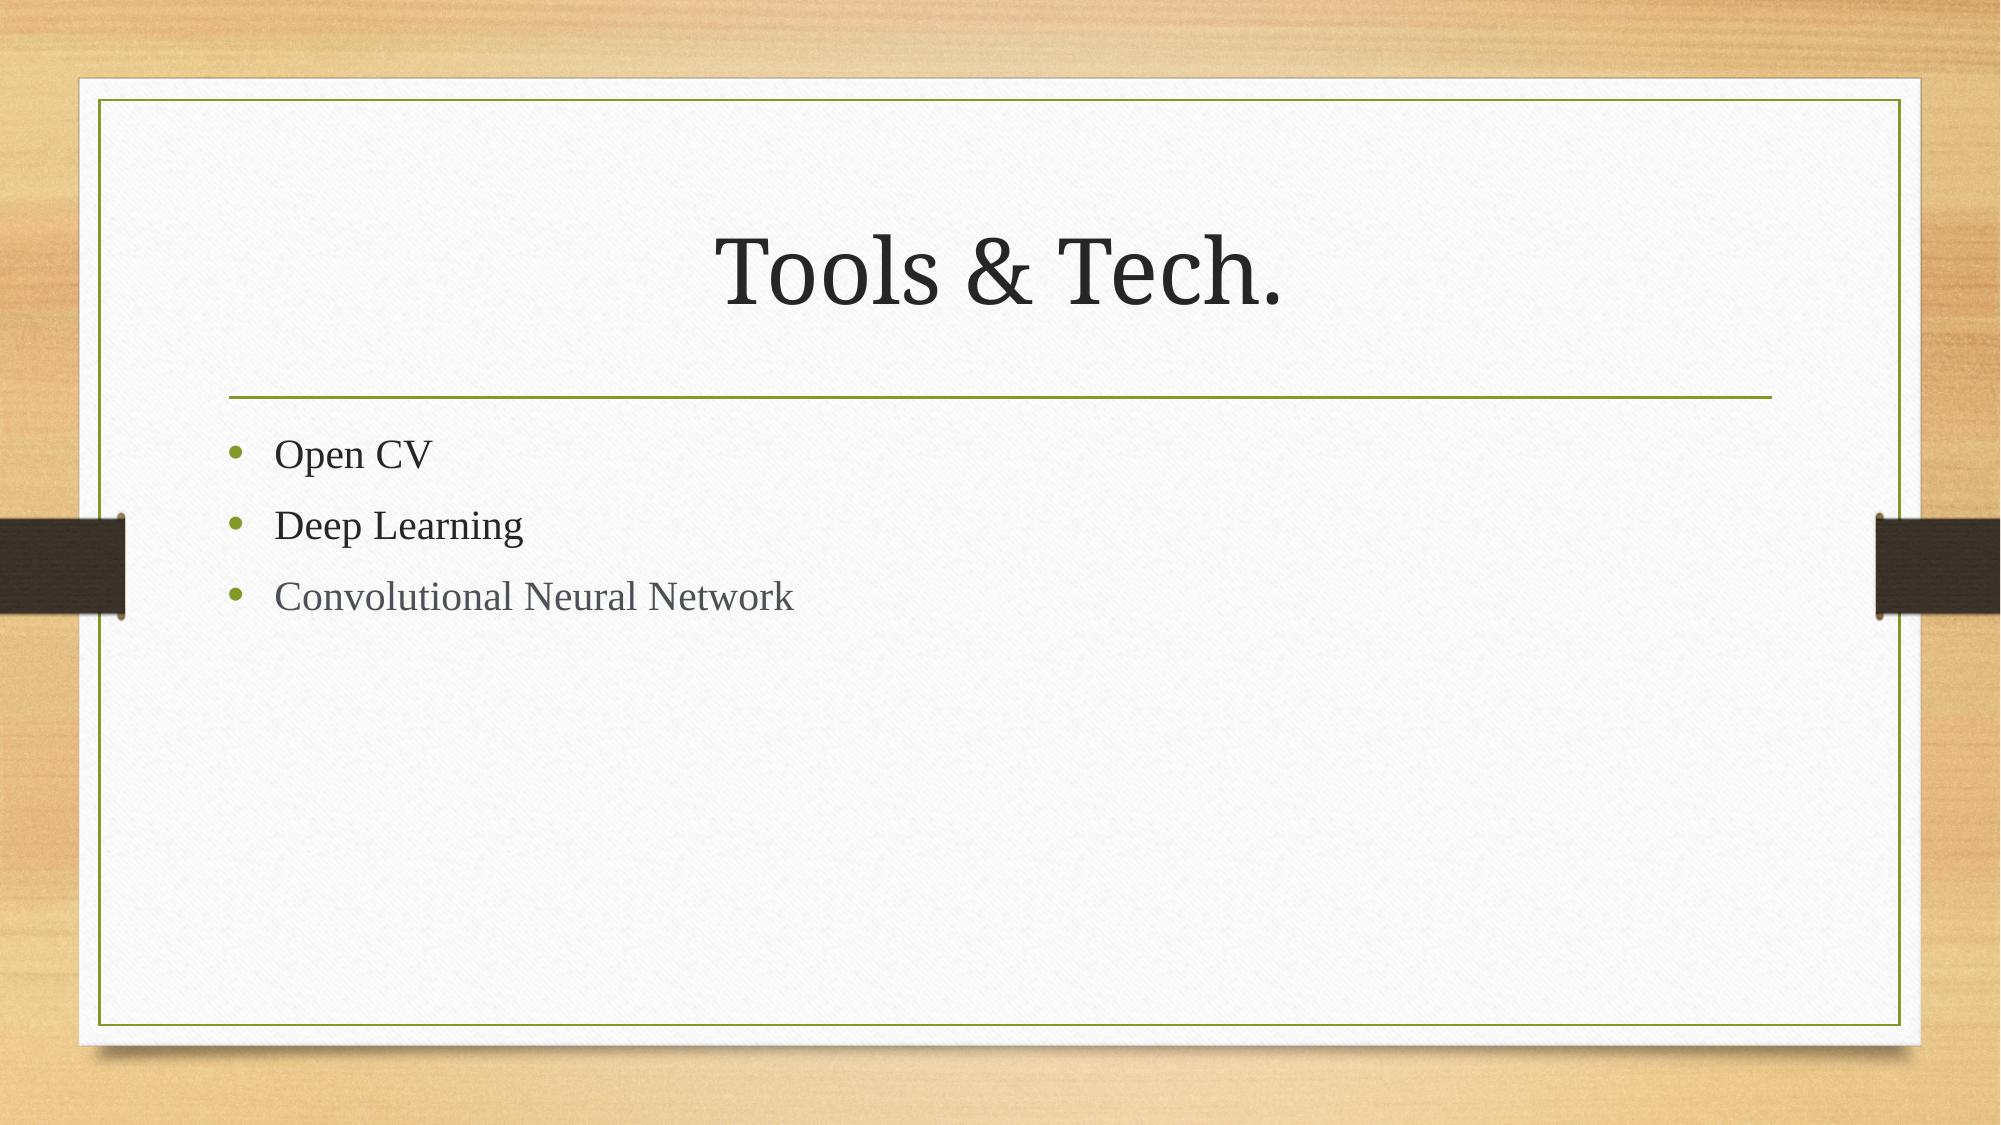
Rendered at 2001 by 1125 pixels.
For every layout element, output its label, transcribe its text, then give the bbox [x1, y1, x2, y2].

list Open CV Deep Learning Convolutional Neural Network [212, 419, 1788, 964]
title Tools & Tech. [212, 161, 1788, 375]
picture [0, 0, 2001, 1125]
